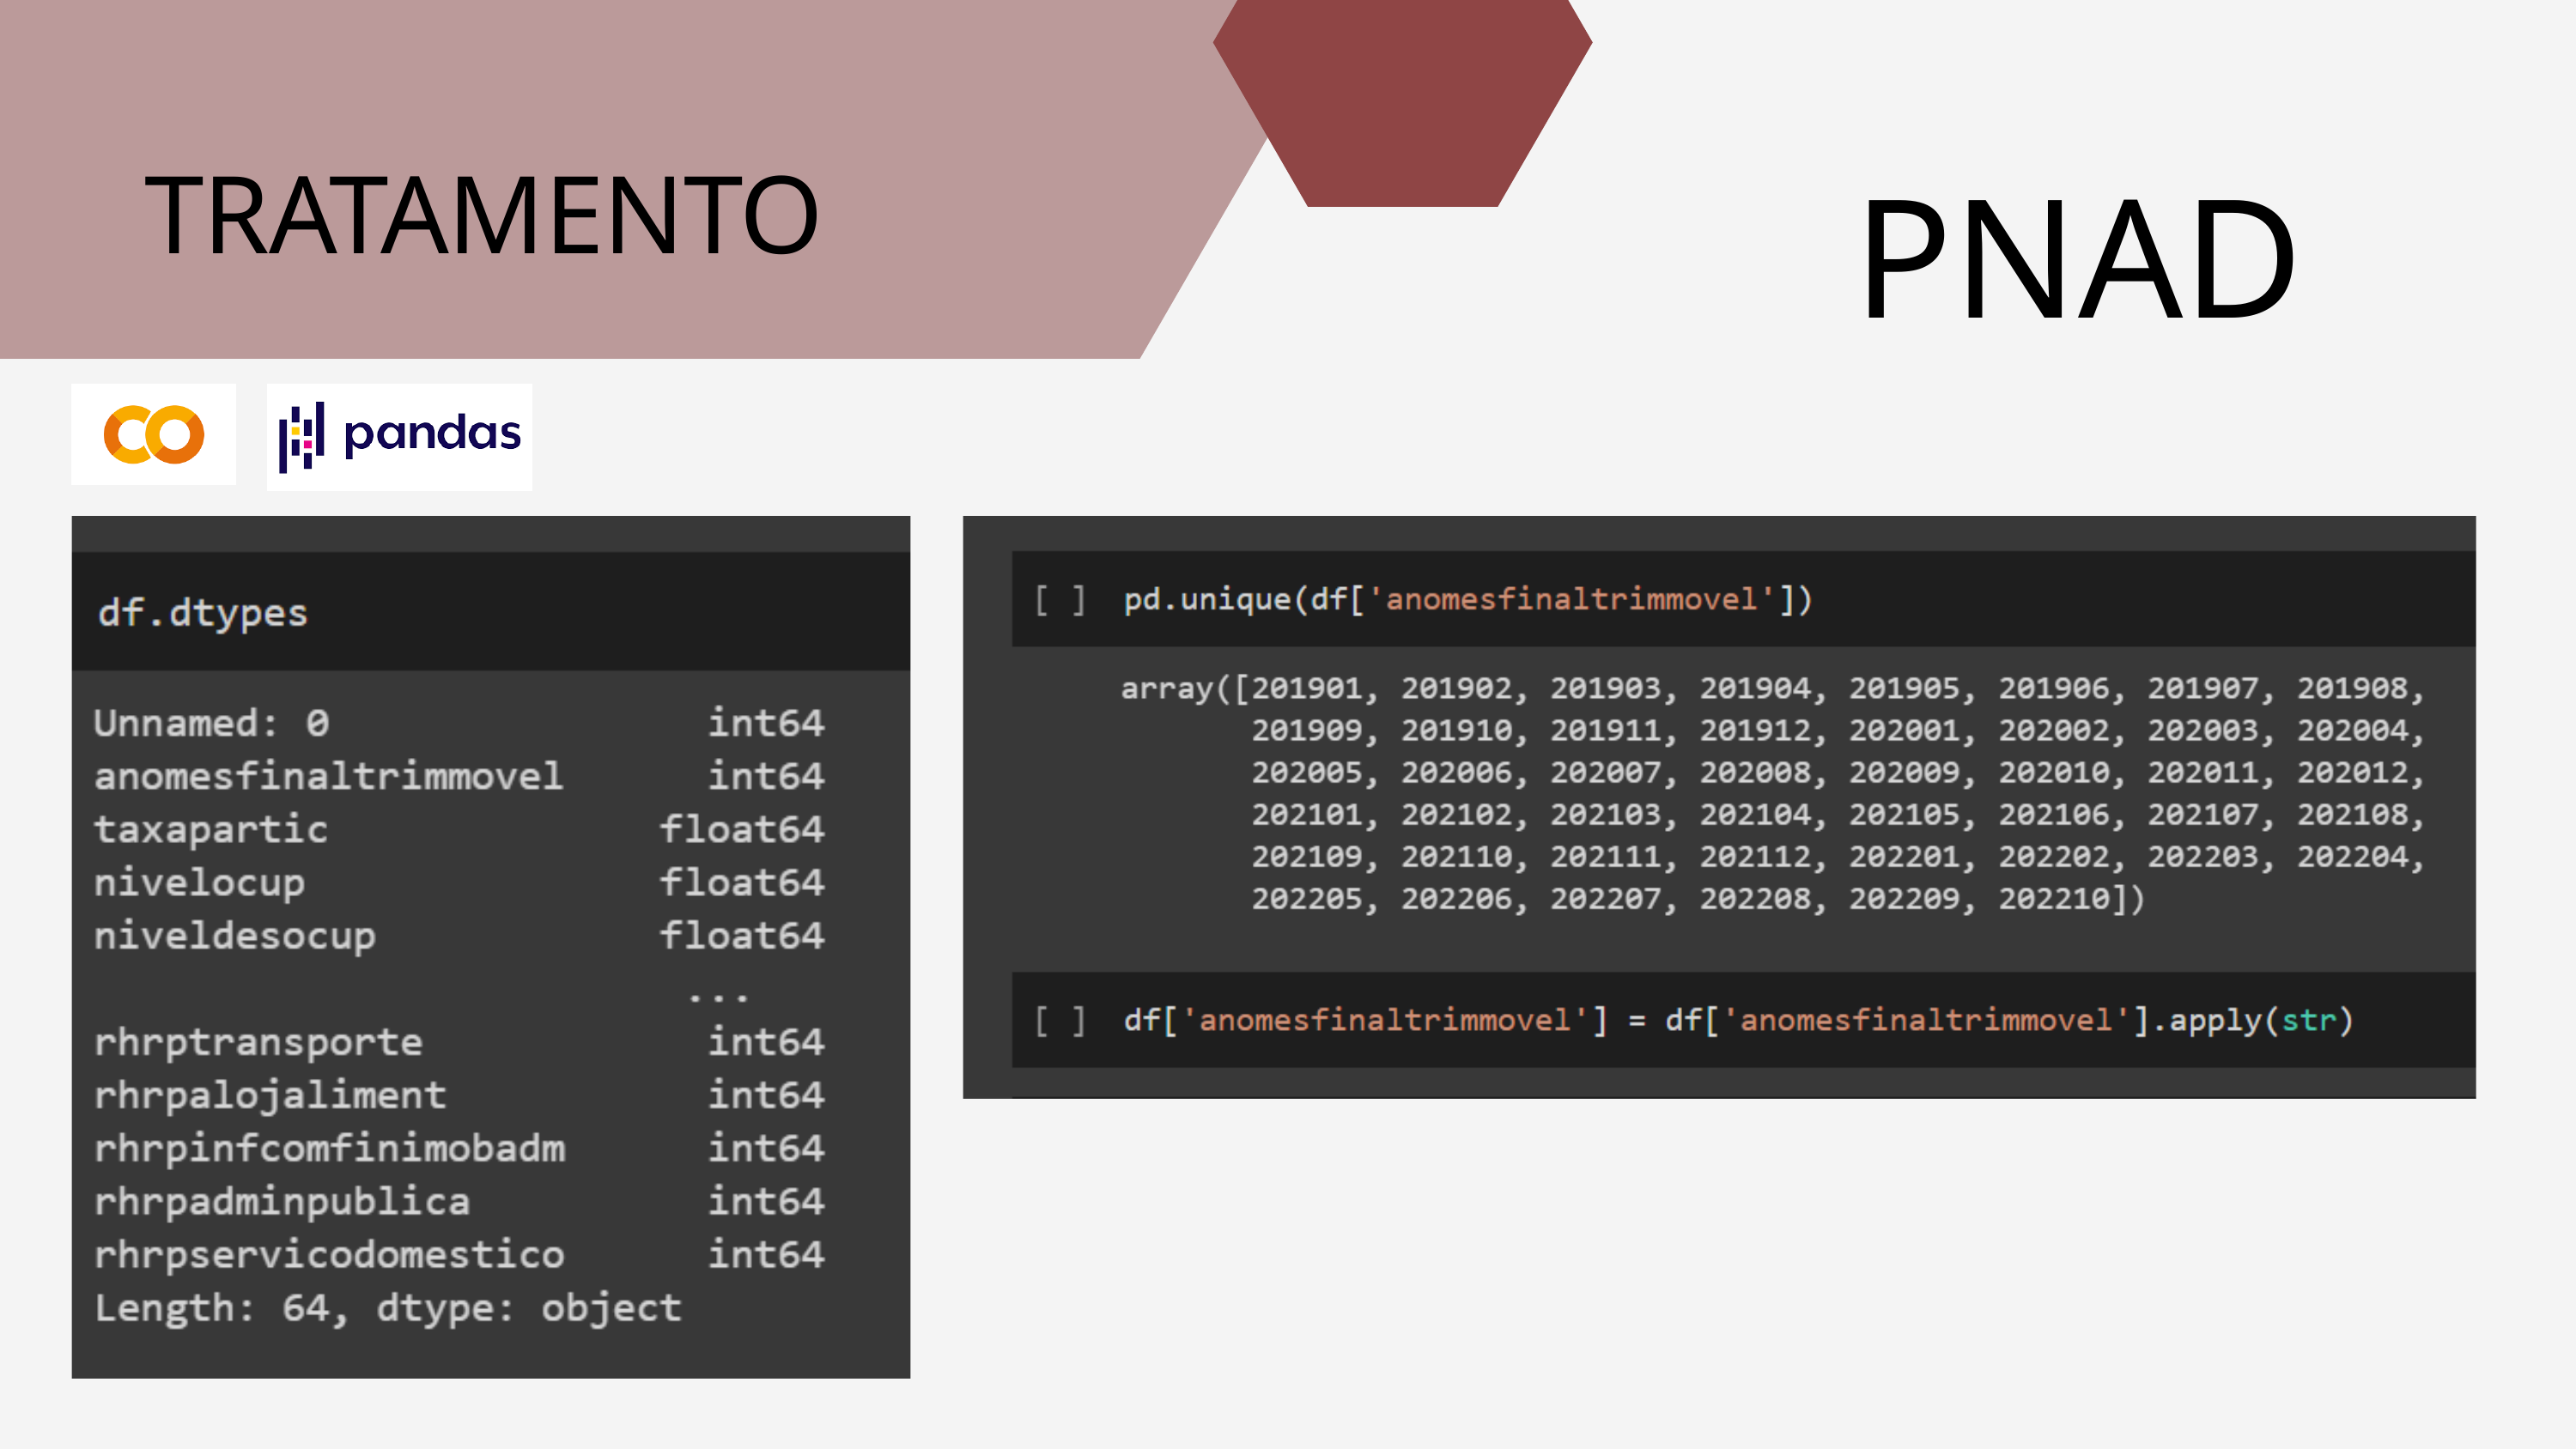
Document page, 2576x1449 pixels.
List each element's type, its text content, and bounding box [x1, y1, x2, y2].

picture [71, 384, 236, 485]
picture [71, 516, 911, 1379]
picture [267, 384, 532, 492]
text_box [0, 0, 1394, 360]
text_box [1212, 0, 1594, 208]
picture [963, 516, 2476, 1099]
text_box PNAD [1842, 120, 2315, 351]
